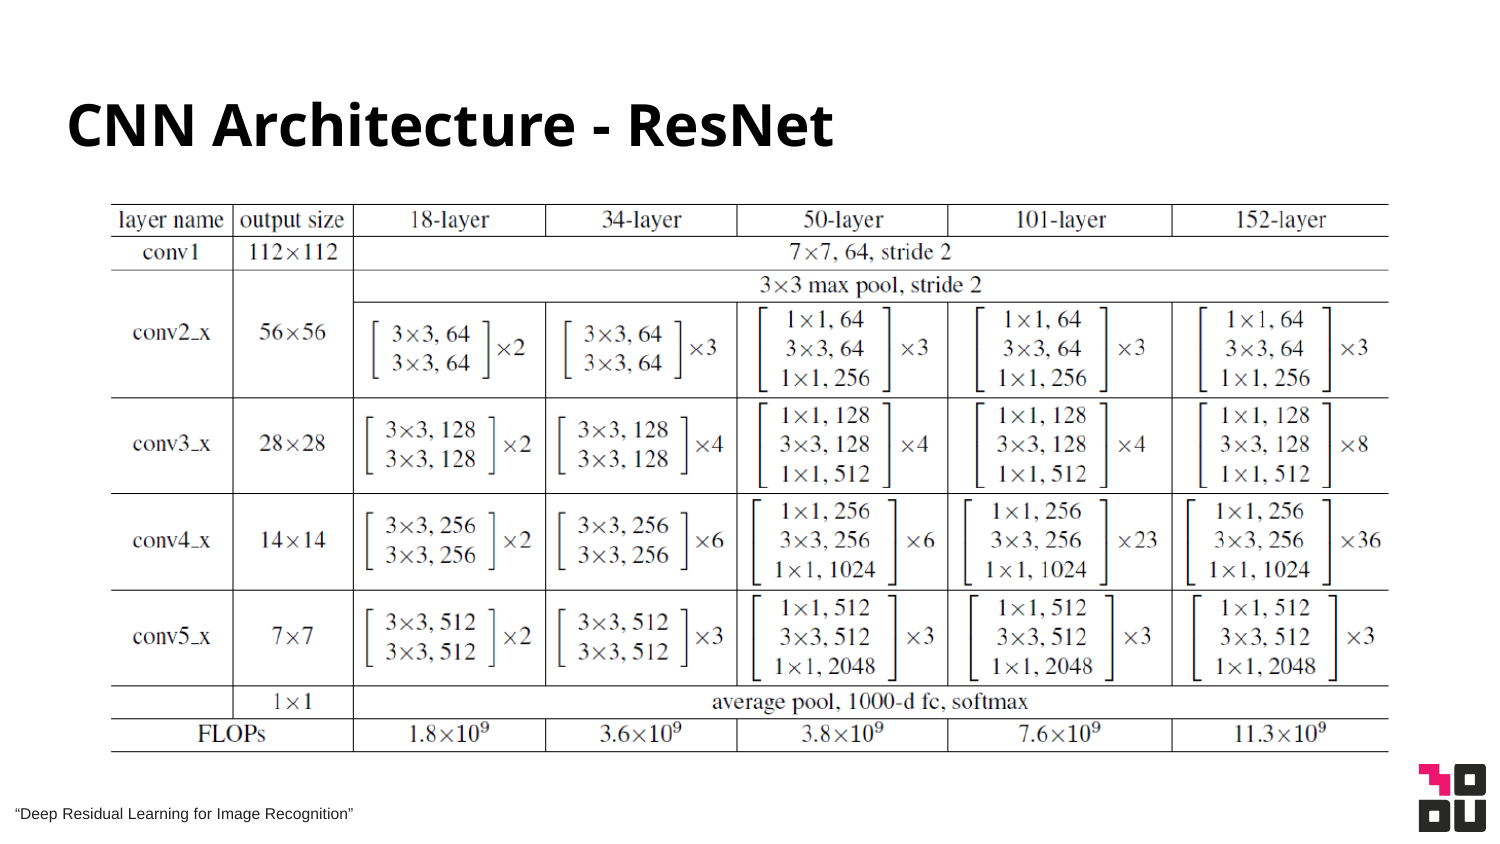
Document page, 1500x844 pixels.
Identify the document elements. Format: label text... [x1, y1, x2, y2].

picture [100, 191, 1400, 765]
title CNN Architecture - ResNet [51, 72, 1449, 167]
picture [1418, 763, 1488, 832]
text_box “Deep Residual Learning for Image Recognition” [0, 789, 1162, 844]
